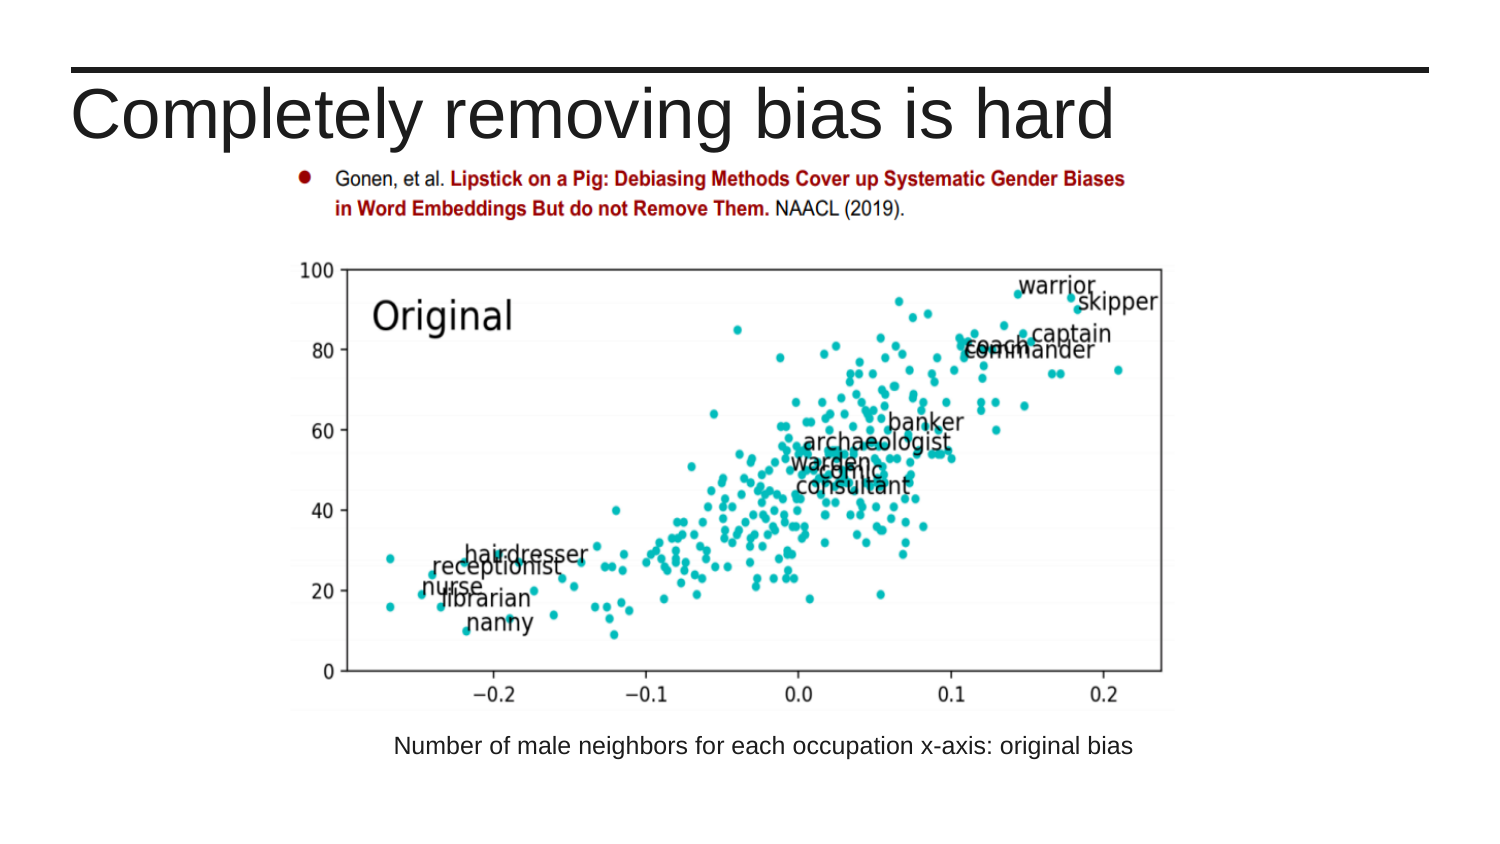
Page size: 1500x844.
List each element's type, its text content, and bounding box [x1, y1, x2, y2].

text_box Number of male neighbors for each occupation x-axis: original bias [378, 722, 1273, 767]
picture [290, 156, 1175, 720]
list Completely removing bias is hard [70, 67, 1430, 183]
